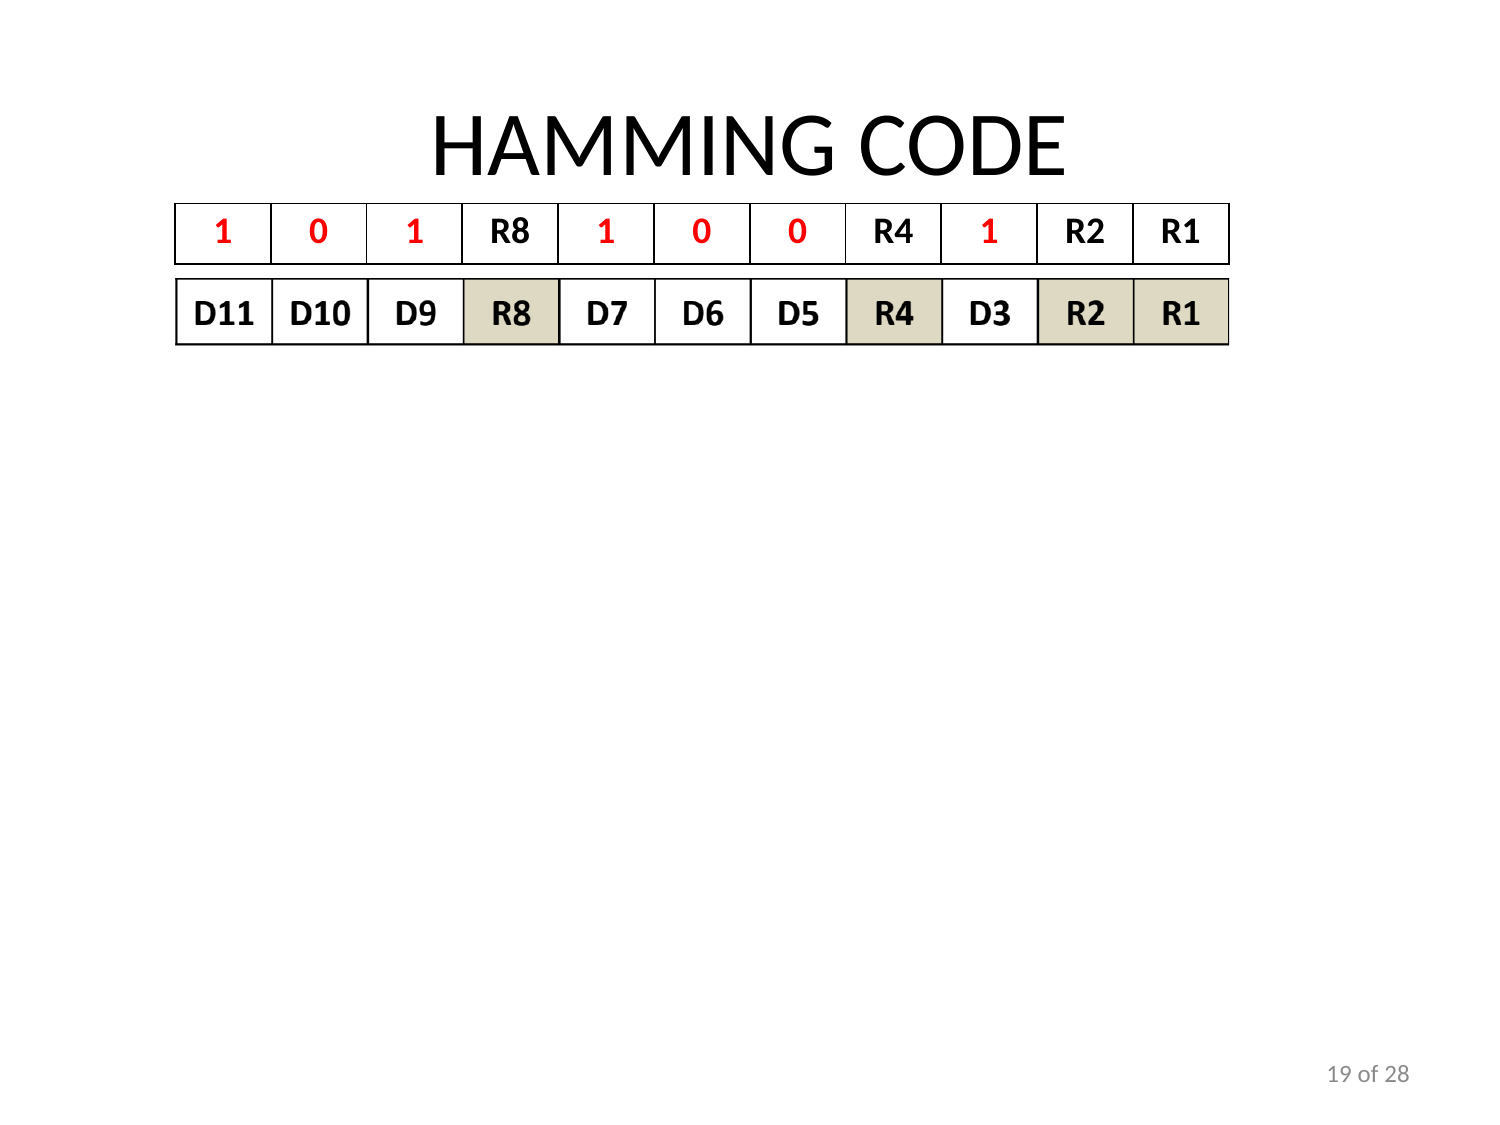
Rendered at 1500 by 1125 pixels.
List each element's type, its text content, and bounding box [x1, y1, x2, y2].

table_header 1 [559, 204, 653, 263]
table_header 0 [751, 204, 845, 263]
table_header 0 [272, 204, 366, 263]
table_header 0 [655, 204, 749, 263]
table_header R2 [1038, 204, 1132, 263]
slide_number 19 of 28 [1074, 1042, 1425, 1103]
picture [174, 274, 1230, 357]
table_header 1 [176, 204, 270, 263]
table_header R4 [846, 204, 940, 263]
title Hamming Code [75, 45, 1425, 233]
table_header R8 [463, 204, 557, 263]
table_header 1 [367, 204, 461, 263]
table_header 1 [942, 204, 1036, 263]
table_header R1 [1134, 204, 1228, 263]
